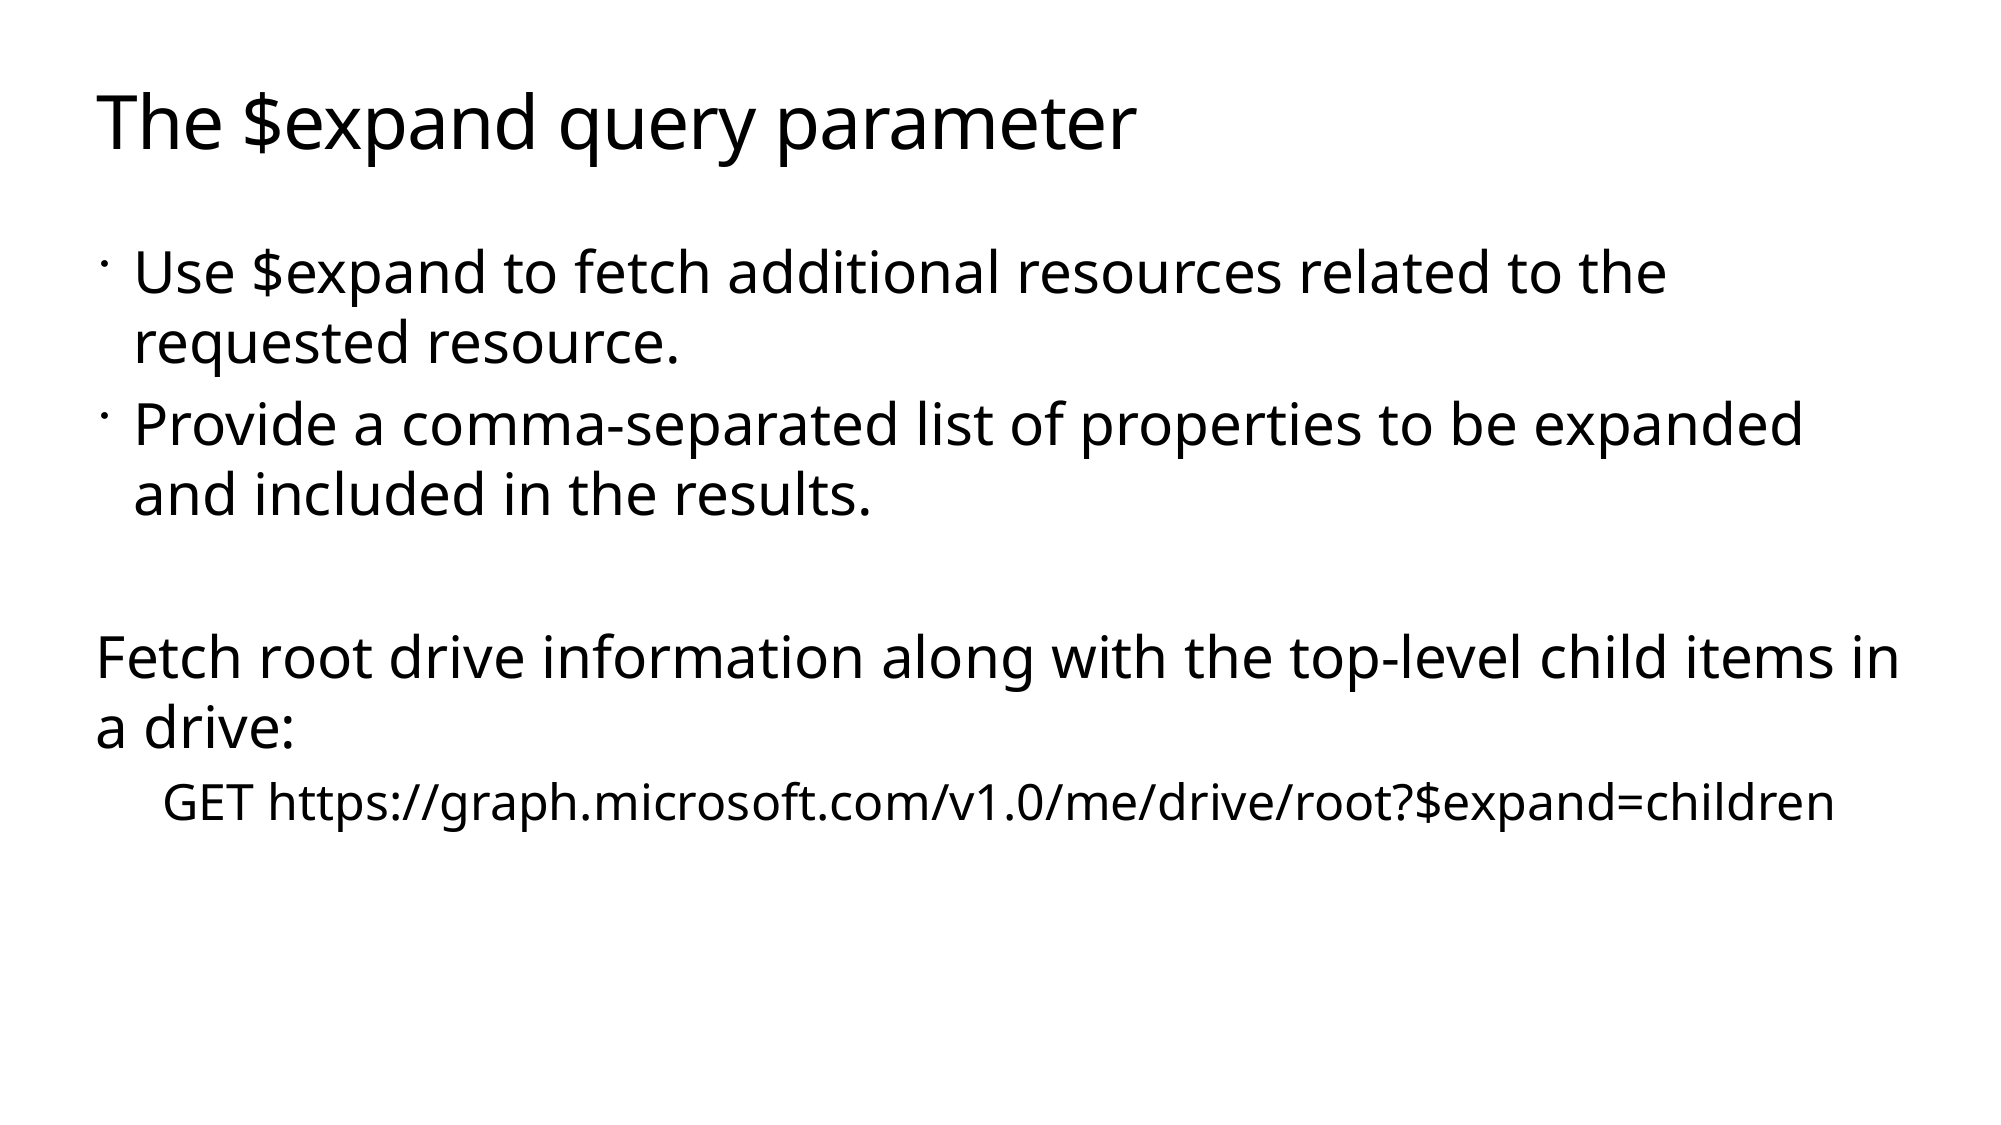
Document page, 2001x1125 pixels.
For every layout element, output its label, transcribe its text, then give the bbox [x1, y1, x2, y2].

title The $expand query parameter [96, 75, 1960, 166]
list Use $expand to fetch additional resources related to the requested resource. Provide a comma-separated list of properties to be expanded and included in the results. Fetch root drive information along with the top-level child items in a drive: GET https://graph.microsoft.com/v1.0/me/drive/root?$expand=children [95, 235, 1904, 931]
